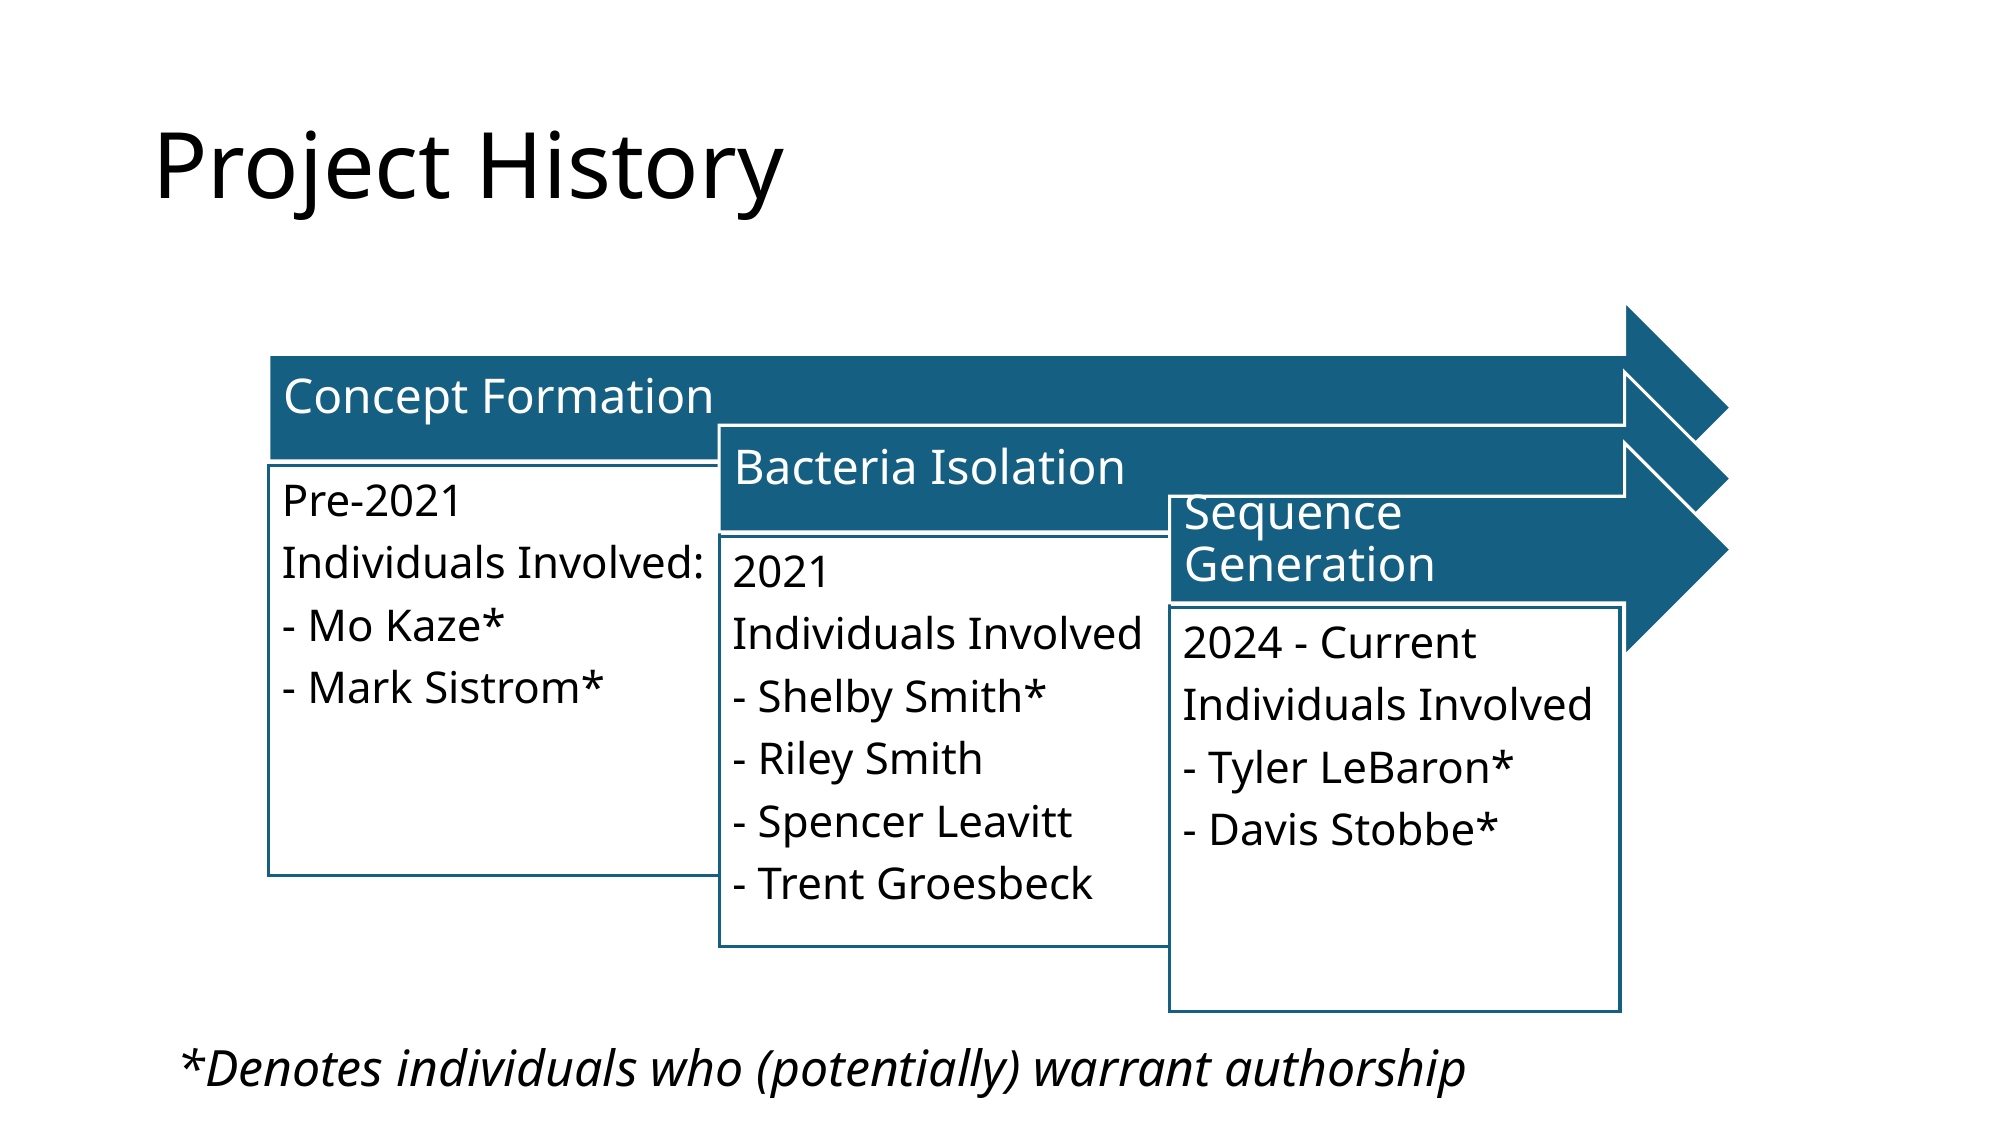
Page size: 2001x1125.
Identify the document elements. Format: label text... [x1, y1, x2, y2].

text_box *Denotes individuals who (potentially) warrant authorship [162, 1035, 1888, 1125]
title Project History [137, 59, 1863, 278]
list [136, 298, 1863, 1014]
